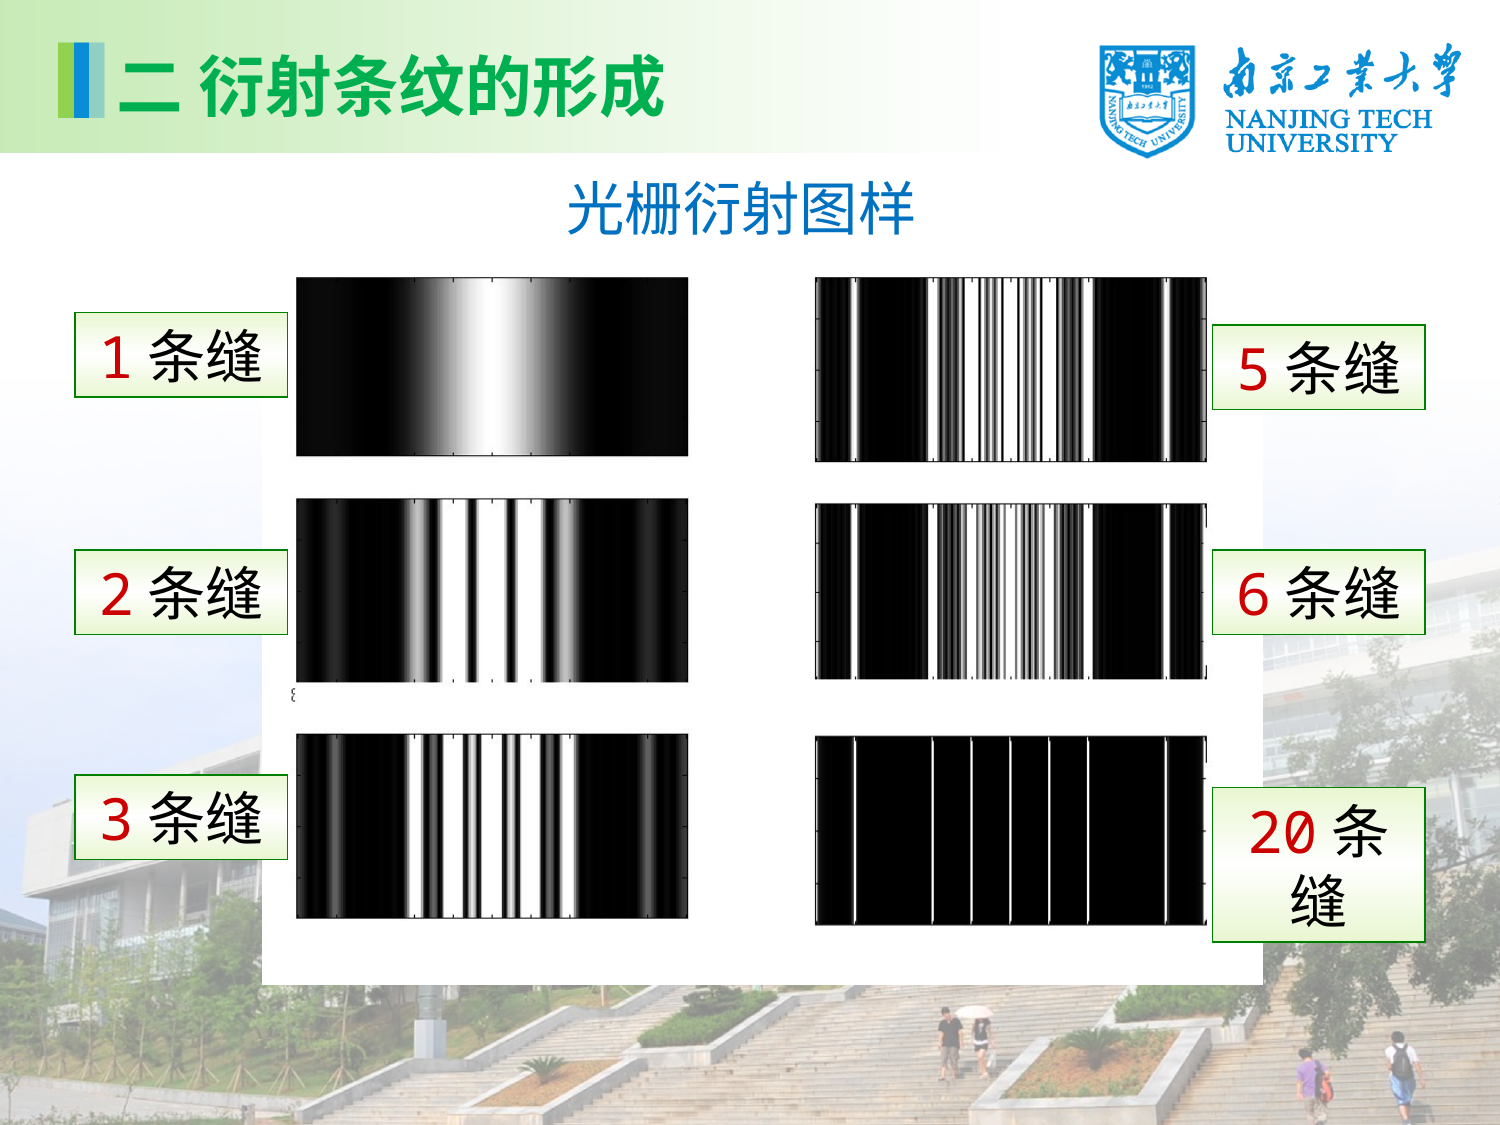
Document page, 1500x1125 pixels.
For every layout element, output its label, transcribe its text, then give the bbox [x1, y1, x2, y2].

text_box 二 衍射条纹的形成 [74, 37, 763, 133]
text_box 光栅衍射图样 [552, 164, 932, 235]
picture [0, 0, 1500, 1125]
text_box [74, 237, 1426, 985]
